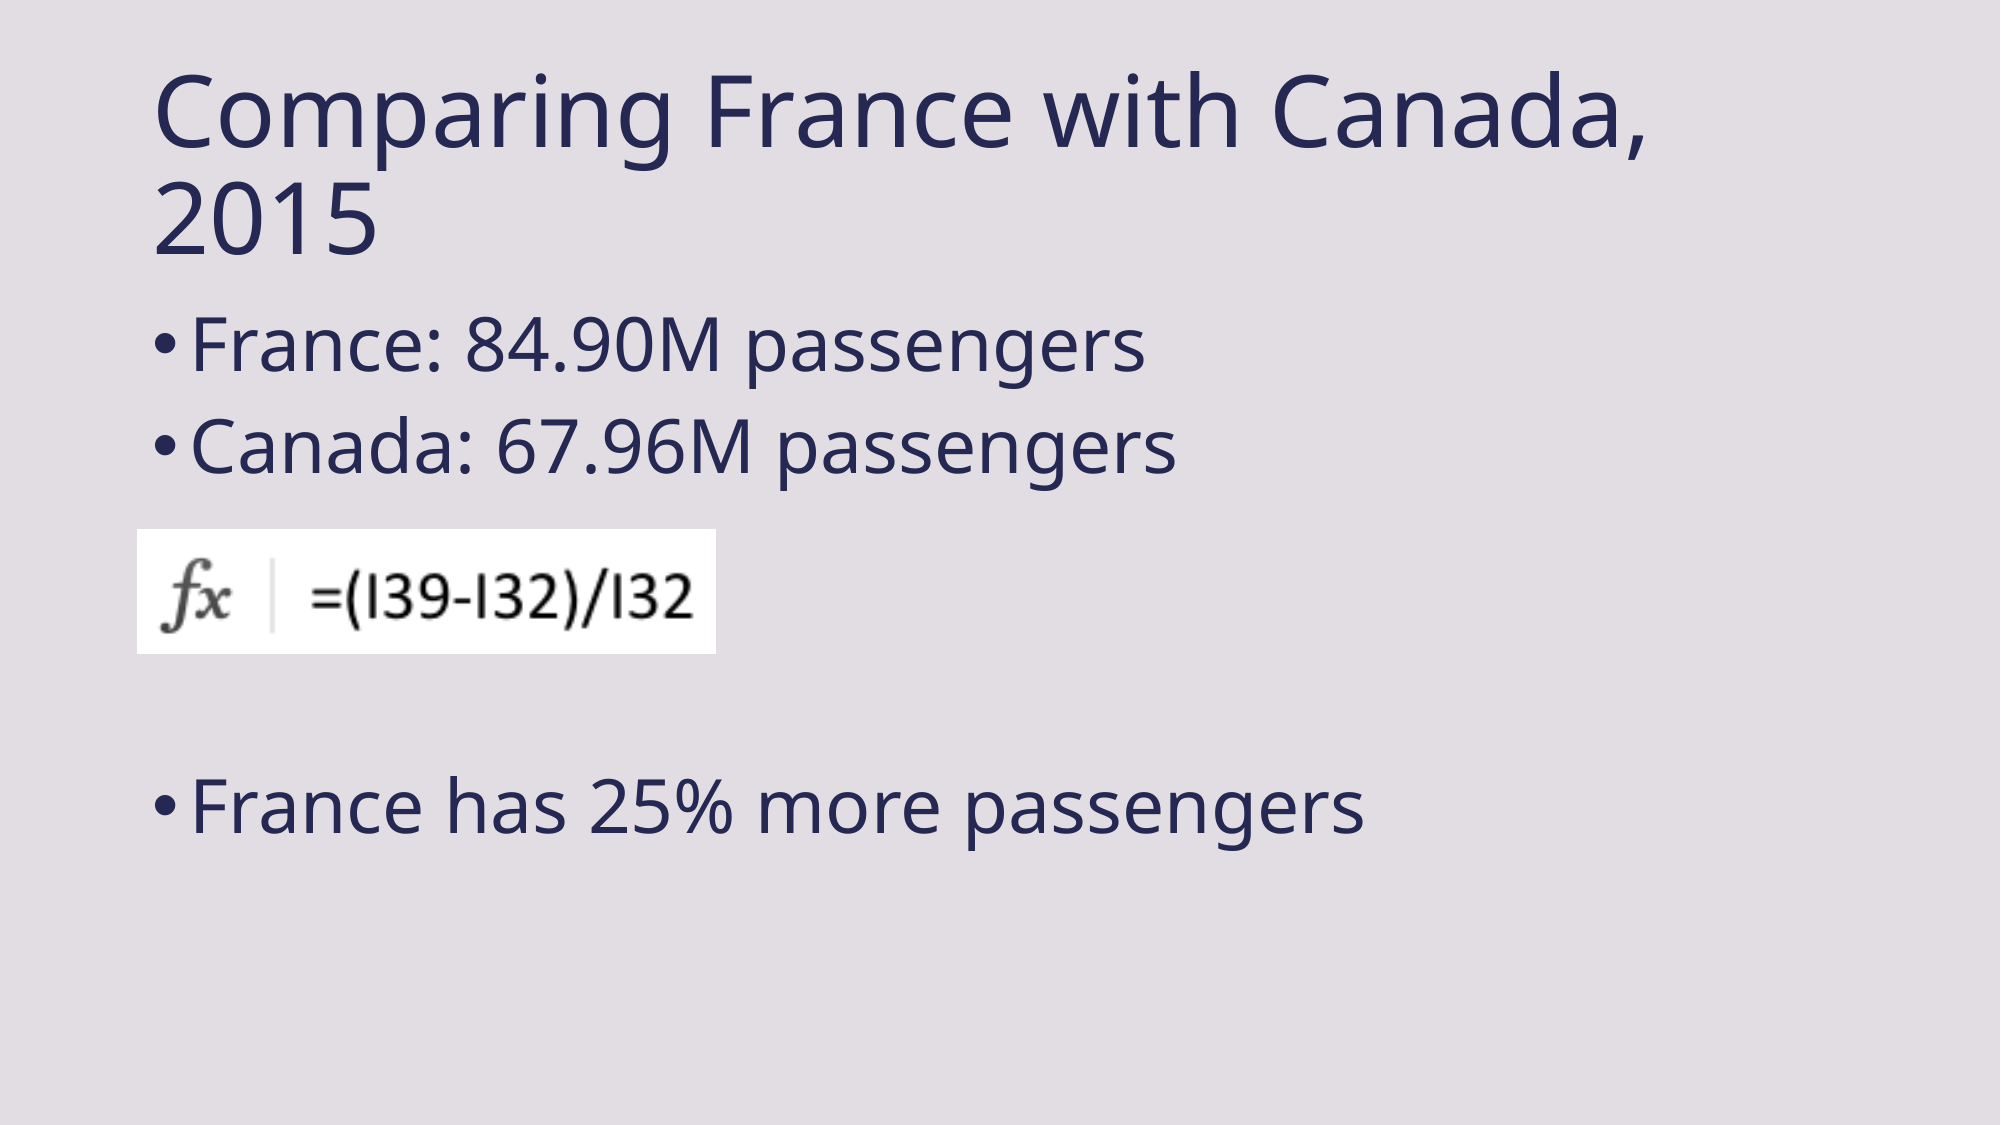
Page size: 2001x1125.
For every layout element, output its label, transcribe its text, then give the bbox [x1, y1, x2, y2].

text_box France has 25% more passengers [137, 761, 1863, 970]
picture [137, 529, 716, 654]
list France: 84.90M passengers Canada: 67.96M passengers [137, 299, 1863, 508]
title Comparing France with Canada, 2015 [137, 59, 1863, 278]
